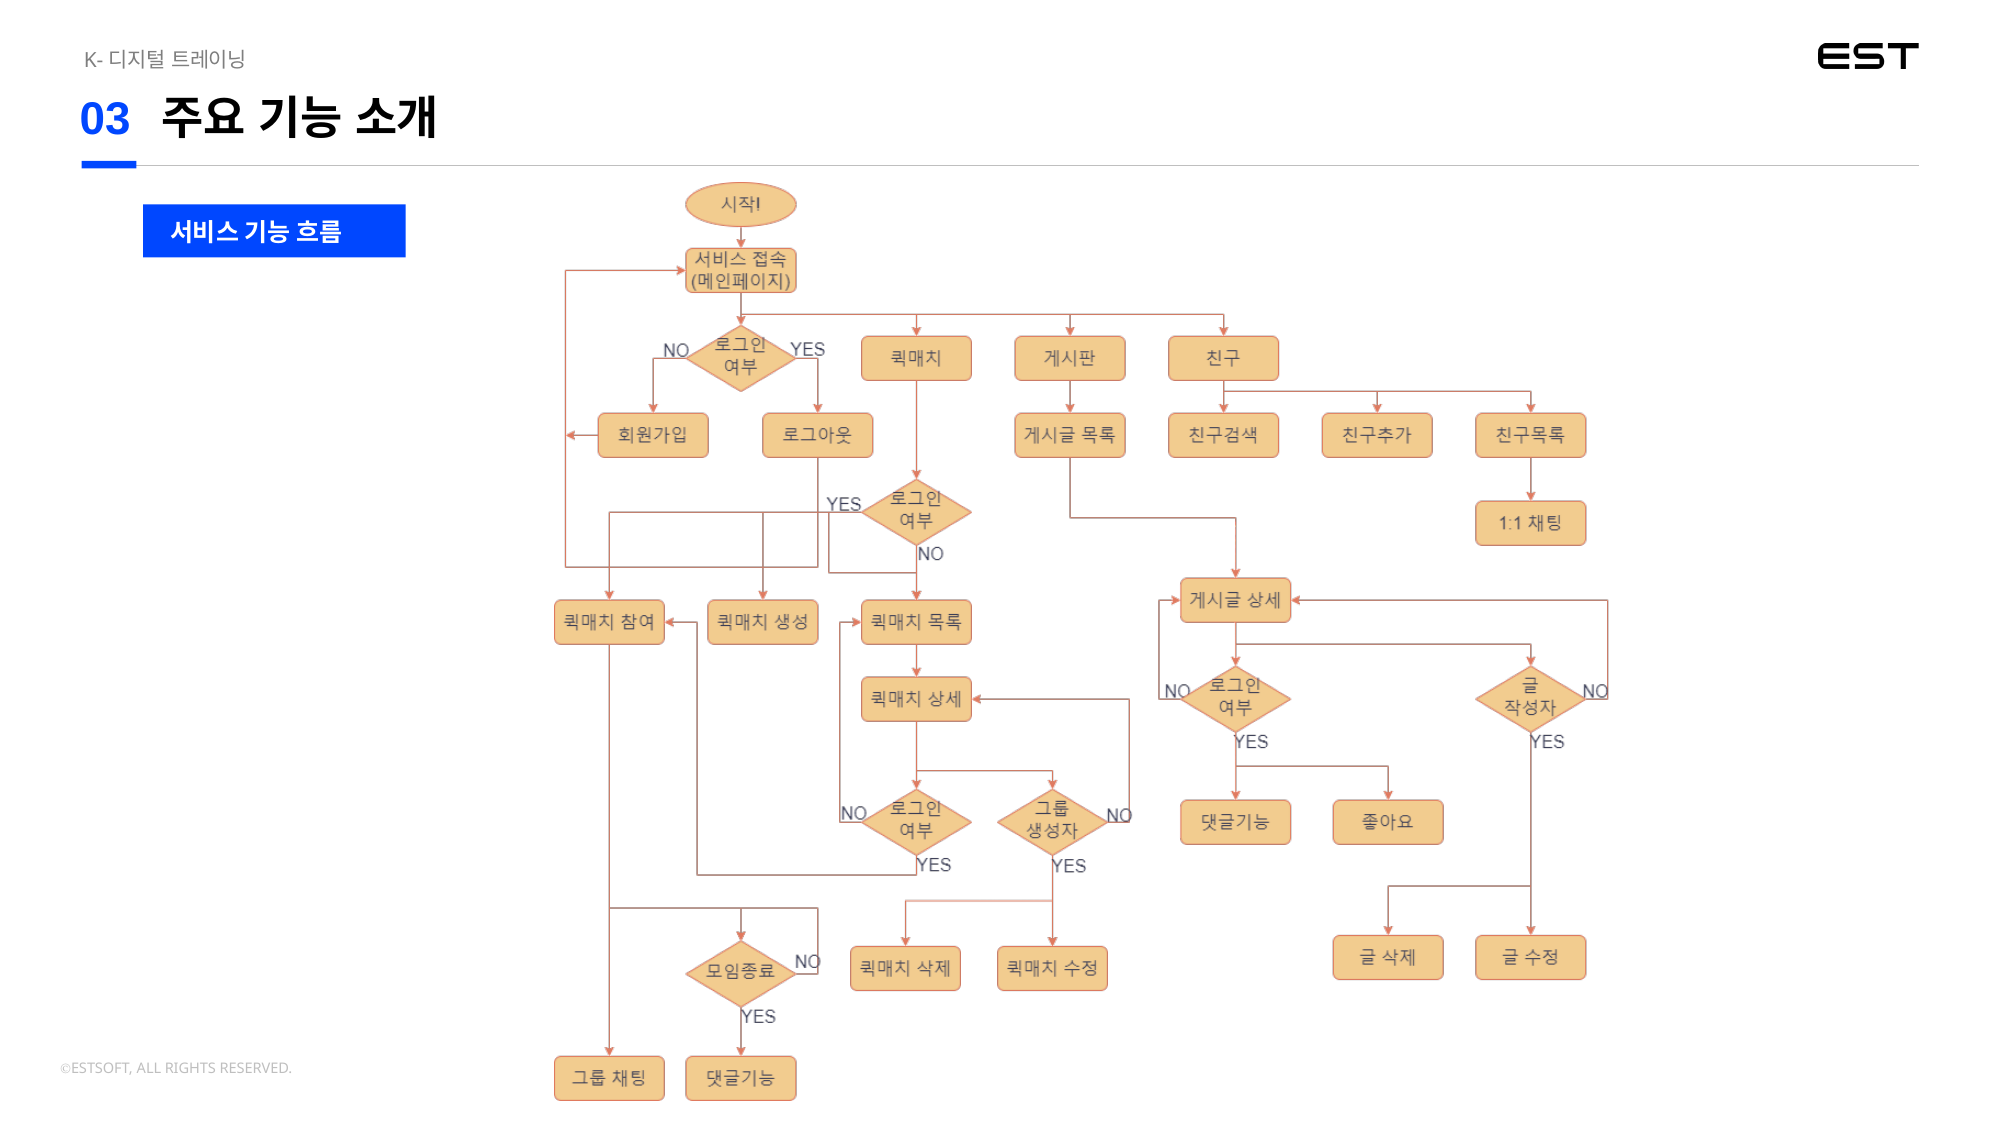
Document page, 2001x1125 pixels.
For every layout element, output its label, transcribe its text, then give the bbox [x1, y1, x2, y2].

text_box 서비스 기능 흐름 [143, 204, 406, 258]
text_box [64, 38, 1919, 169]
picture [554, 181, 1617, 1102]
